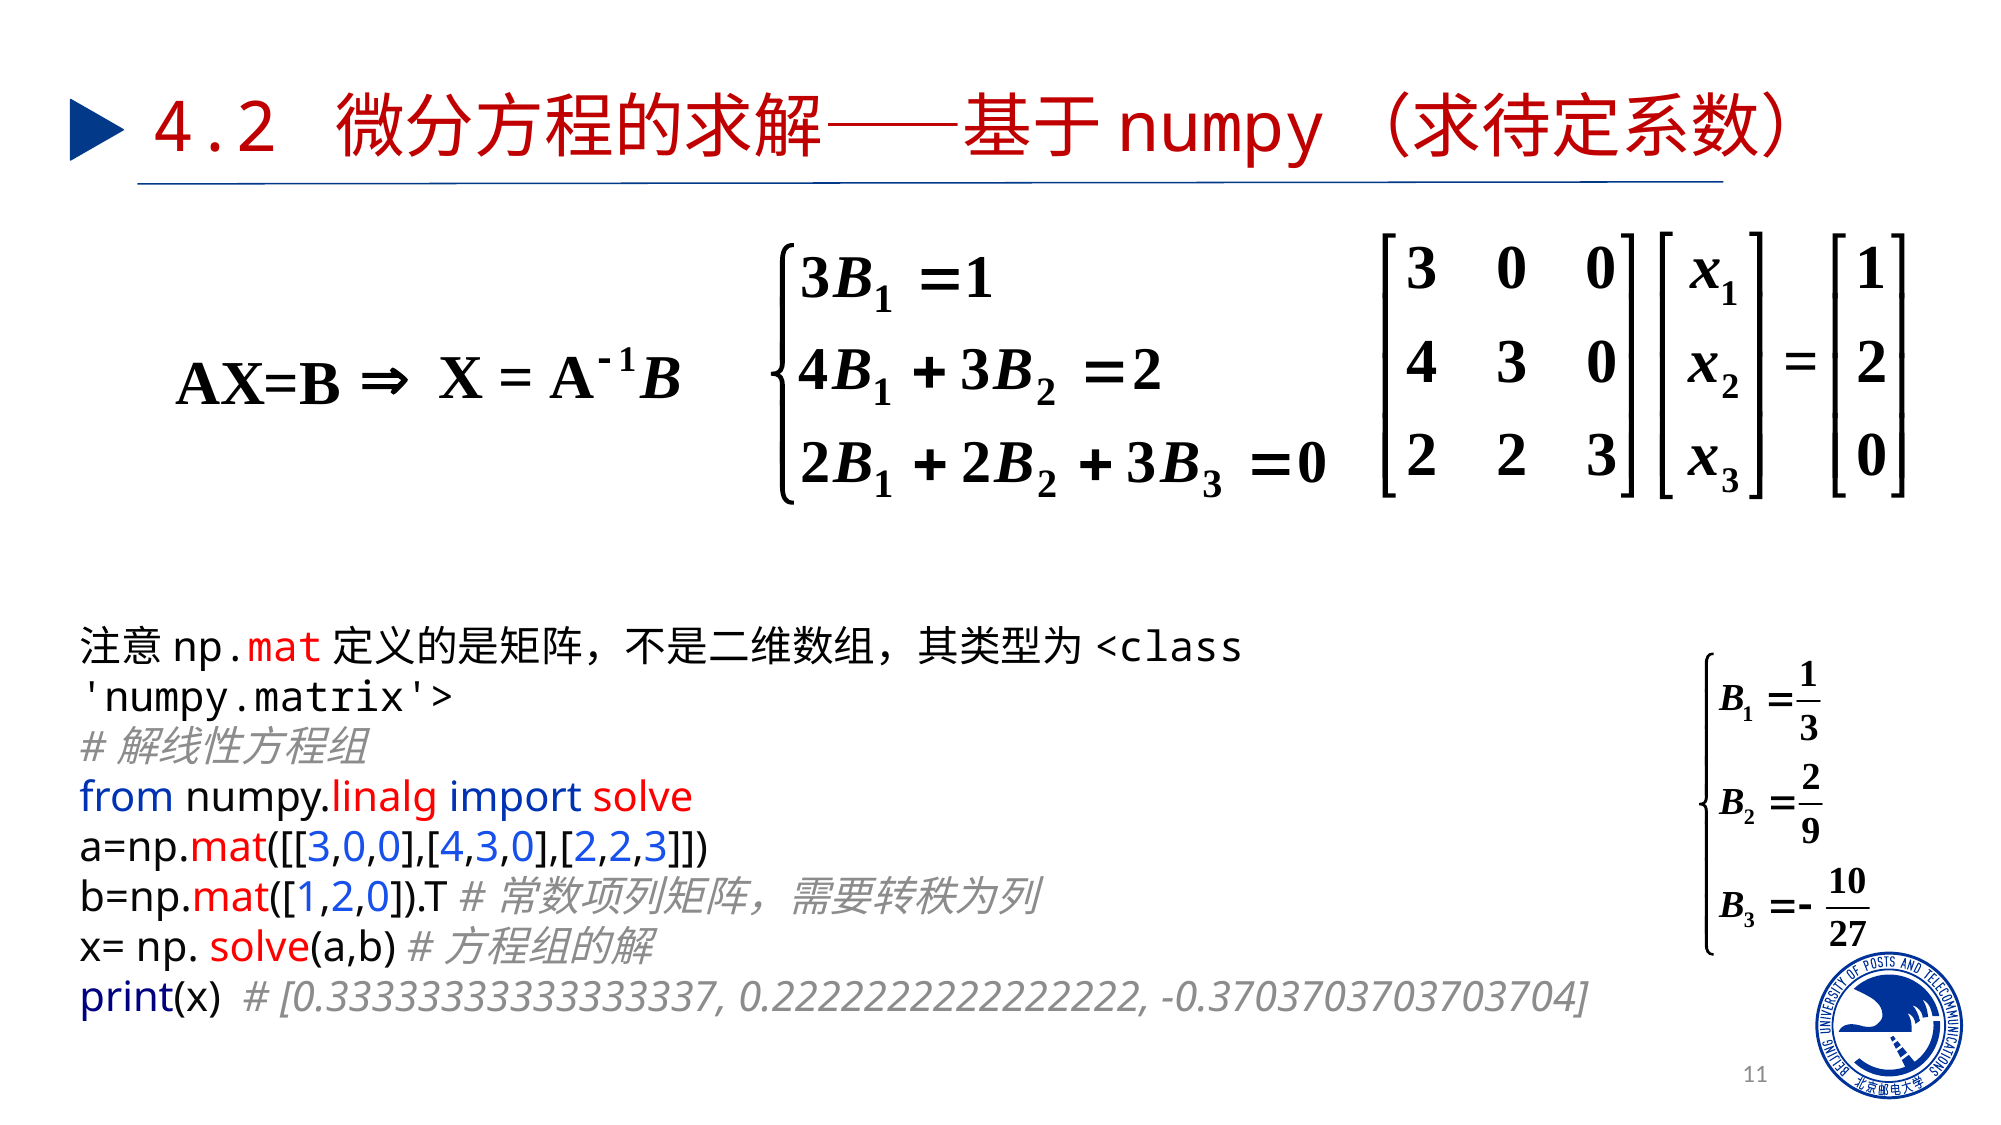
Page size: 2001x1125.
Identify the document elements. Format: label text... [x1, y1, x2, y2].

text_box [1368, 220, 1927, 513]
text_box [164, 346, 353, 415]
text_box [352, 331, 696, 415]
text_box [1690, 645, 1876, 964]
slide_number 11 [1412, 1042, 1783, 1102]
title 4.2 微分方程的求解——基于numpy（求待定系数） [137, 47, 1863, 211]
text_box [758, 233, 1337, 513]
text_box 注意np.mat定义的是矩阵，不是二维数组，其类型为<class 'numpy.matrix'> #解线性方程组 from numpy.linalg import solve a=np.mat([[3,0,0],[4,3,0],[2,2,3]]) b=np.mat([1,2,0]).T #常数项列矩阵，需要转秩为列 x= np. solve(a,b) #方程组的解 print(x) # [0.33333333333333337, 0.2222222222222222, -0.3703703703703704] [64, 612, 1648, 1028]
